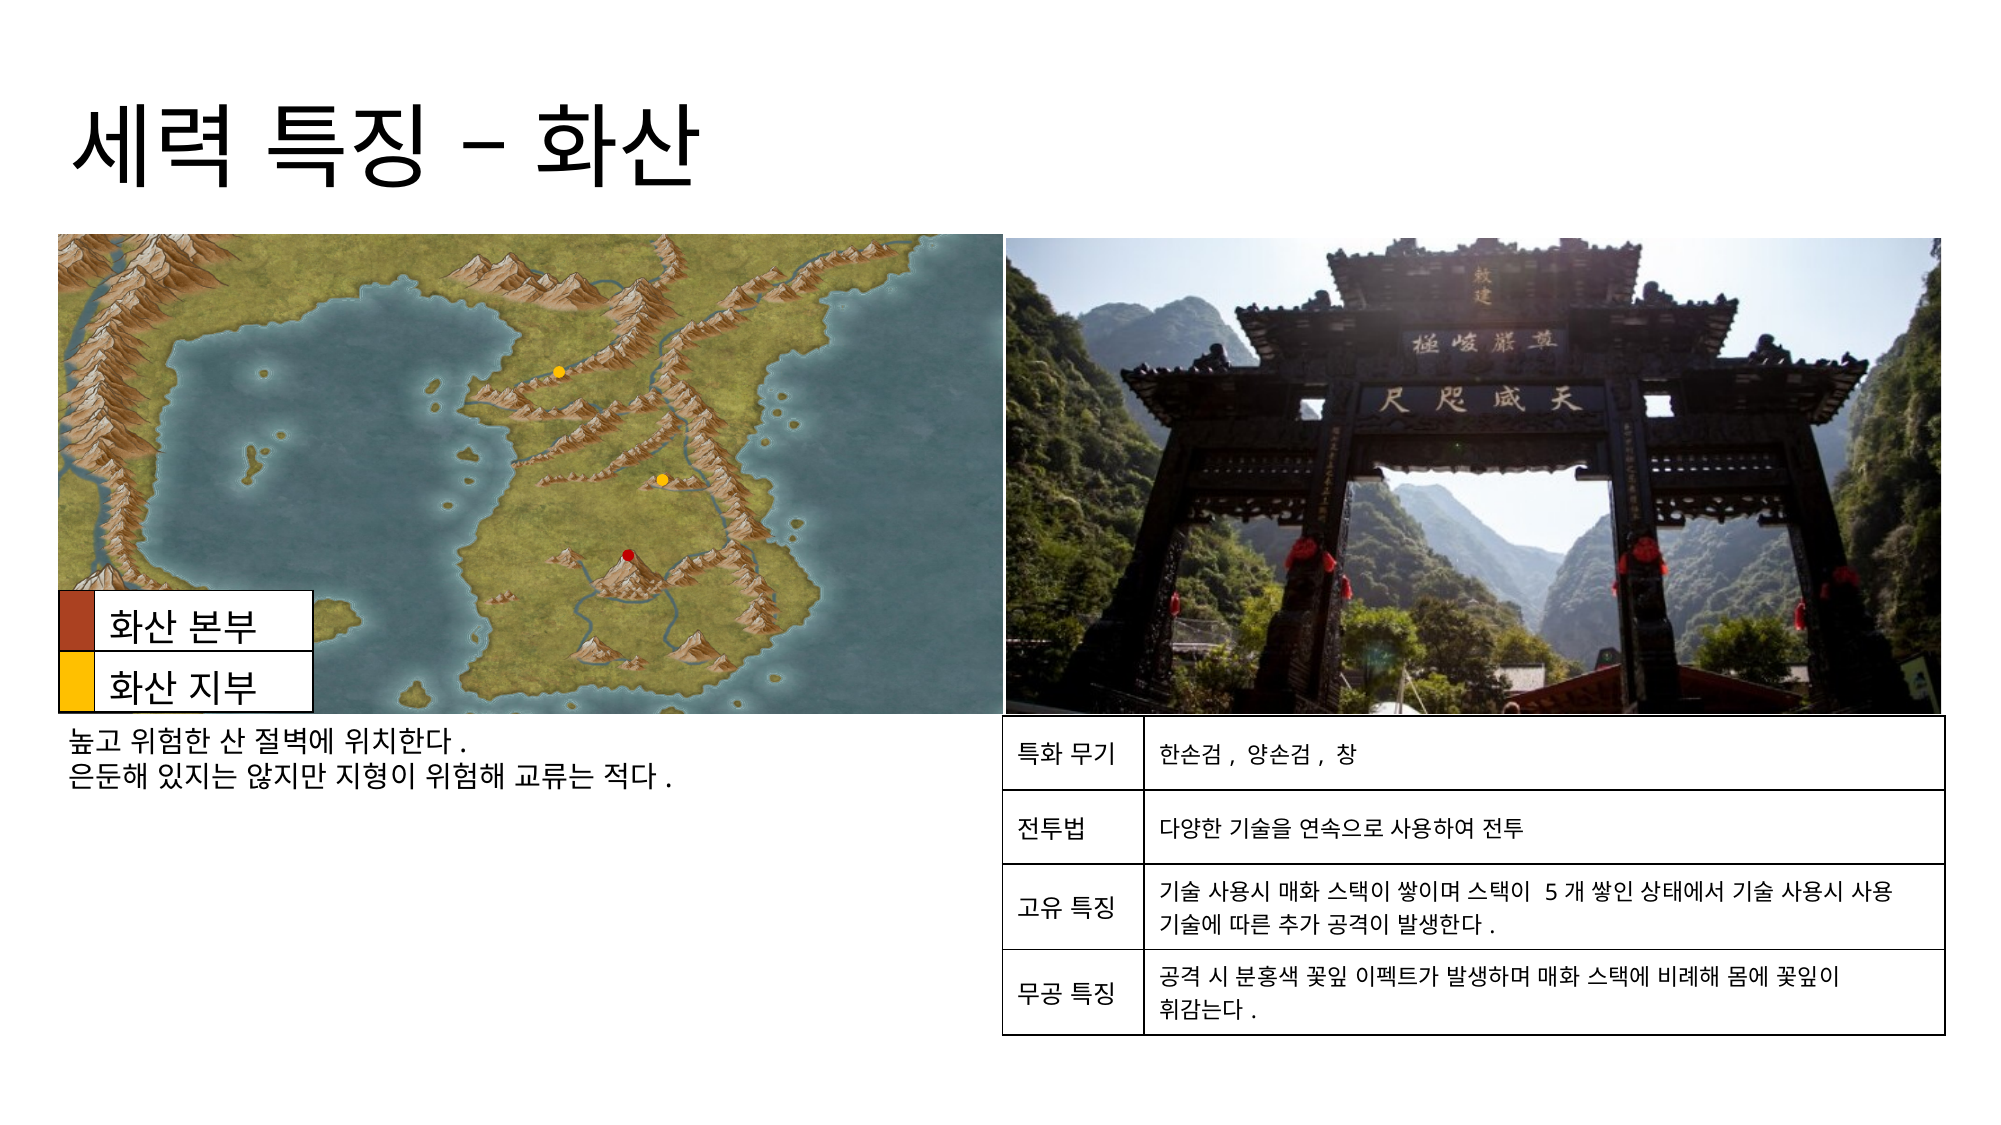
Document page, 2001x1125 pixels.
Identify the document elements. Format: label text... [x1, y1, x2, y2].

table_header 한손검, 양손검, 창 [1145, 717, 1944, 789]
table_cell 기술 사용시 매화 스택이 쌓이며 스택이 5개 쌓인 상태에서 기술 사용시 사용 기술에 따른 추가 공격이 발생한다. [1145, 865, 1944, 949]
table_cell 무공 특징 [1003, 950, 1143, 1034]
text_box 높고 위험한 산 절벽에 위치한다. 은둔해 있지는 않지만 지형이 위험해 교류는 적다. [53, 716, 996, 801]
table_cell 전투법 [1003, 791, 1143, 863]
table_cell 공격 시 분홍색 꽃잎 이펙트가 발생하며 매화 스택에 비례해 몸에 꽃잎이 휘감는다. [1145, 950, 1944, 1034]
table_cell 다양한 기술을 연속으로 사용하여 전투 [1145, 791, 1944, 863]
title 세력 특징 – 화산 [55, 62, 1945, 239]
table_cell 고유 특징 [1003, 865, 1143, 949]
table_header 특화 무기 [1003, 717, 1143, 789]
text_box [58, 234, 1003, 714]
picture [1006, 238, 1942, 714]
